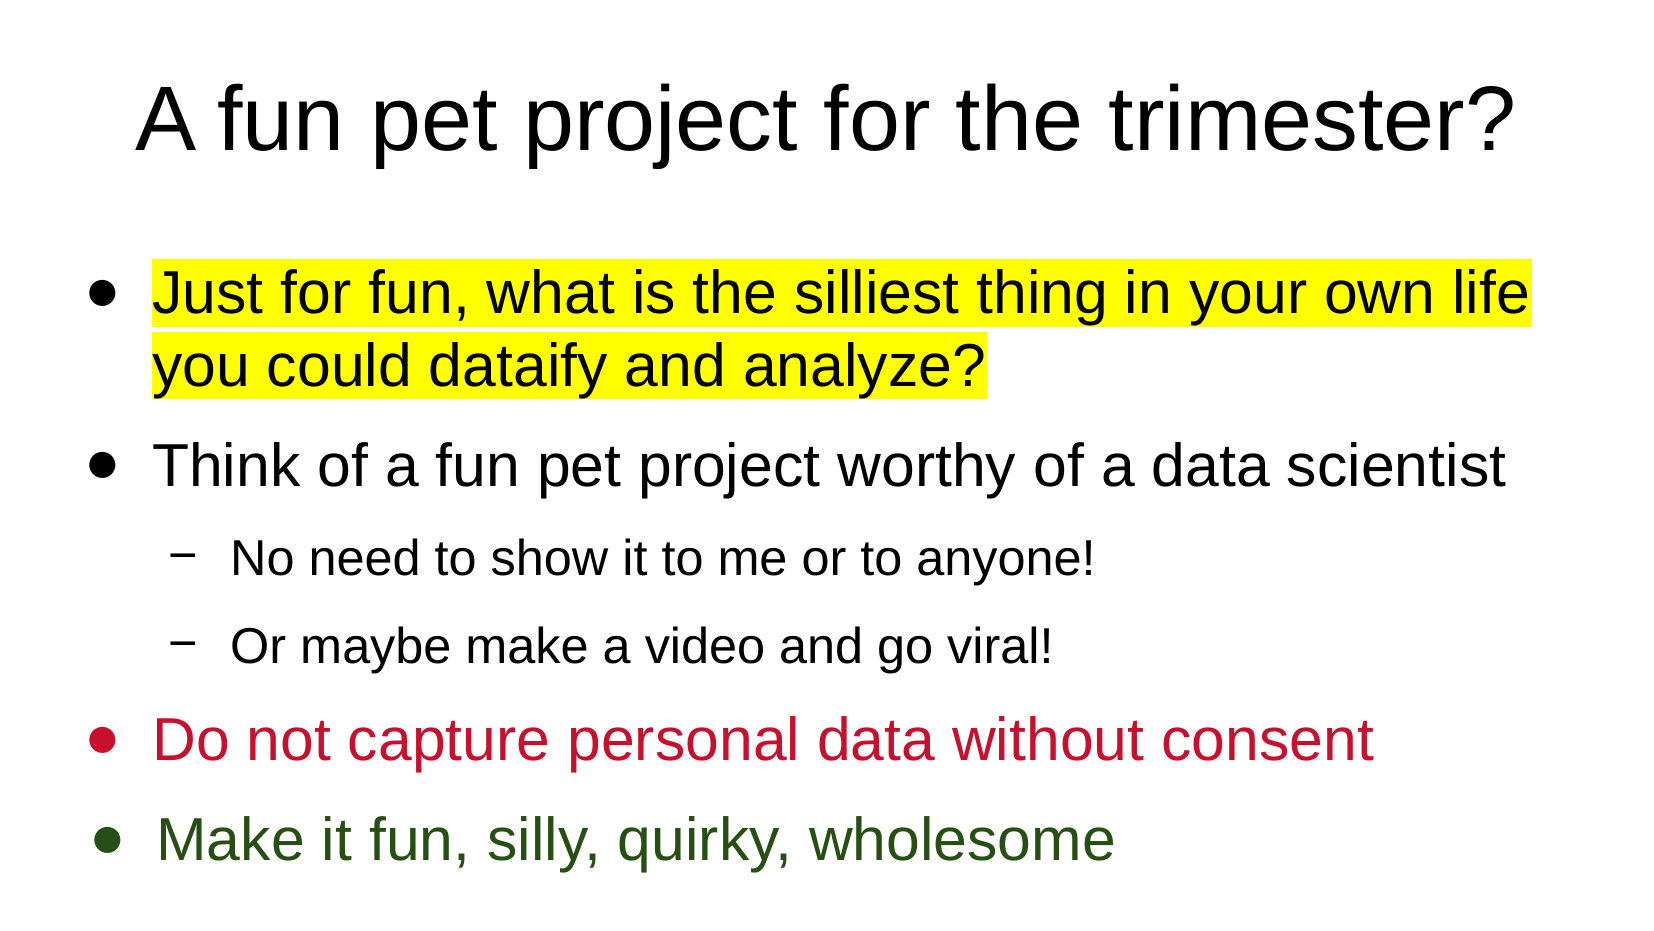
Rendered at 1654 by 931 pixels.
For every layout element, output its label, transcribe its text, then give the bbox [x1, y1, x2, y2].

text_box A fun pet project for the trimester? [82, 1, 1571, 225]
text_box Just for fun, what is the silliest thing in your own life you could dataify and analyze? Think of a fun pet project worthy of a data scientist No need to show it to me or to anyone! Or maybe make a video and go viral! Do not capture personal data without consent Make it fun, silly, quirky, wholesome [82, 252, 1571, 883]
